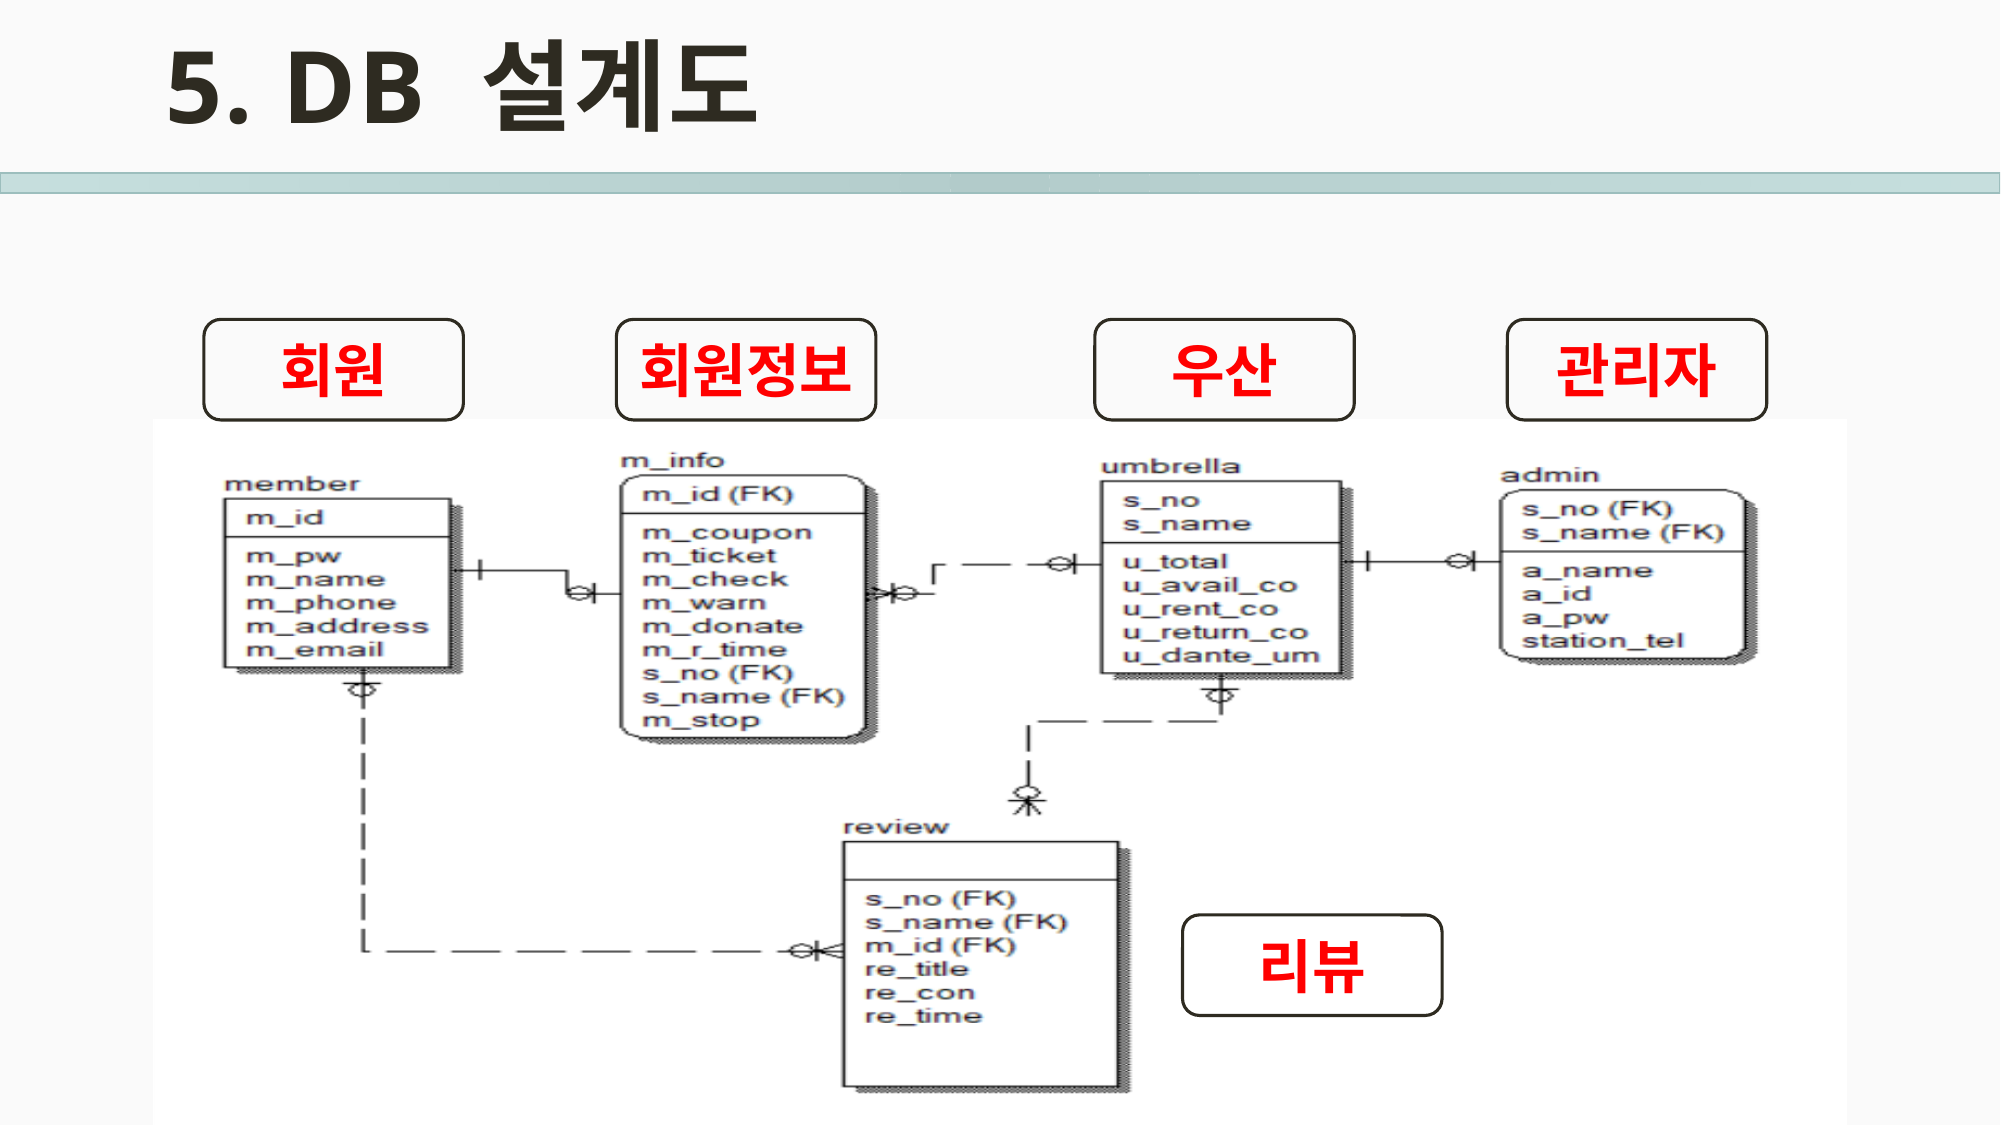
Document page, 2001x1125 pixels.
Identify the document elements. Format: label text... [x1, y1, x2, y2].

title 5. DB 설계도 [0, 0, 2000, 190]
text_box 회원정보 [615, 318, 878, 416]
text_box 회원 [202, 318, 465, 416]
picture [153, 419, 1847, 1125]
text_box 관리자 [1505, 318, 1769, 416]
text_box 우산 [1093, 318, 1356, 416]
